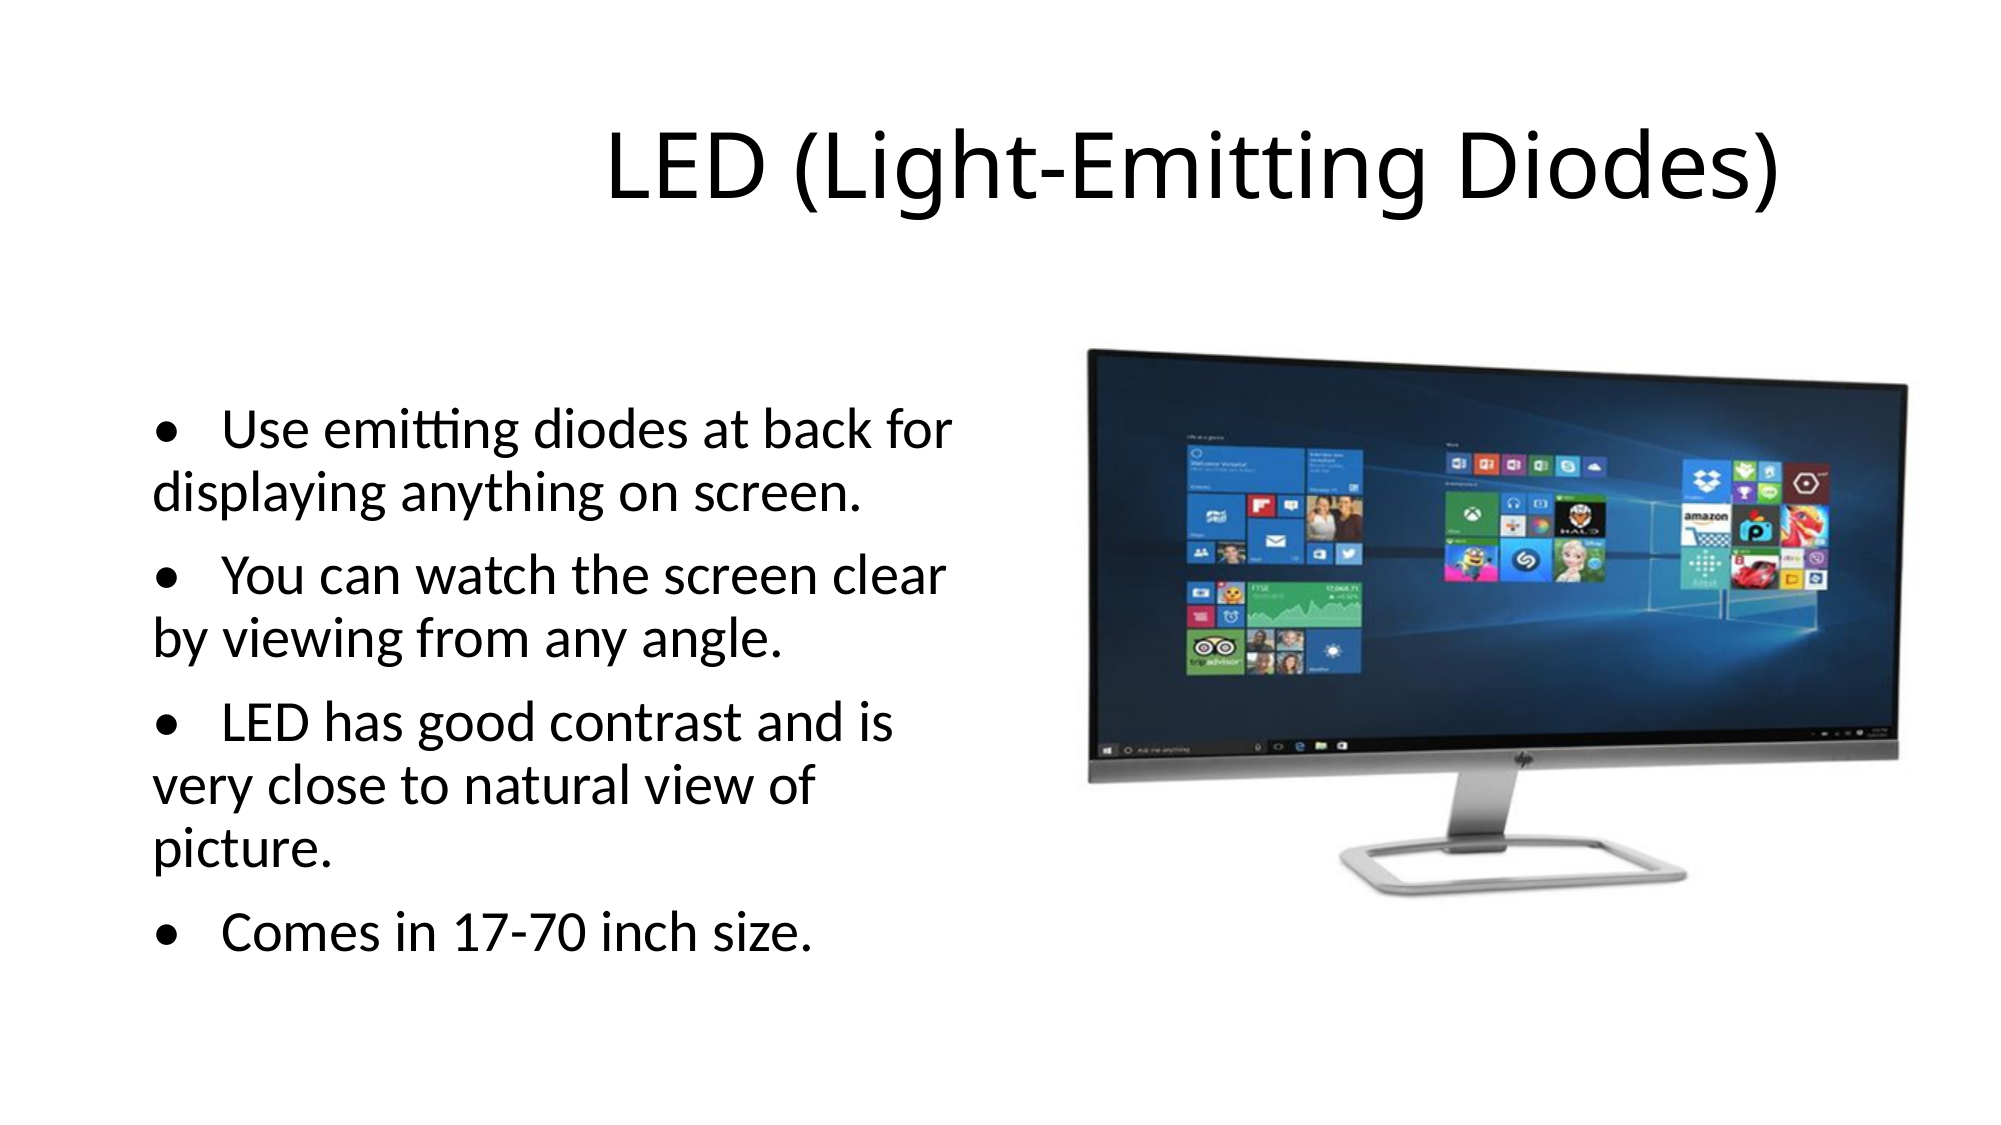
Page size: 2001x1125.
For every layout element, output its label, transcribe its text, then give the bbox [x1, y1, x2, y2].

list • Use emitting diodes at back for displaying anything on screen. • You can watch the screen clear by viewing from any angle. • LED has good contrast and is very close to natural view of picture. • Comes in 17-70 inch size. [137, 299, 988, 1014]
title LED (Light-Emitting Diodes) [137, 59, 1863, 278]
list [1012, 277, 1986, 962]
